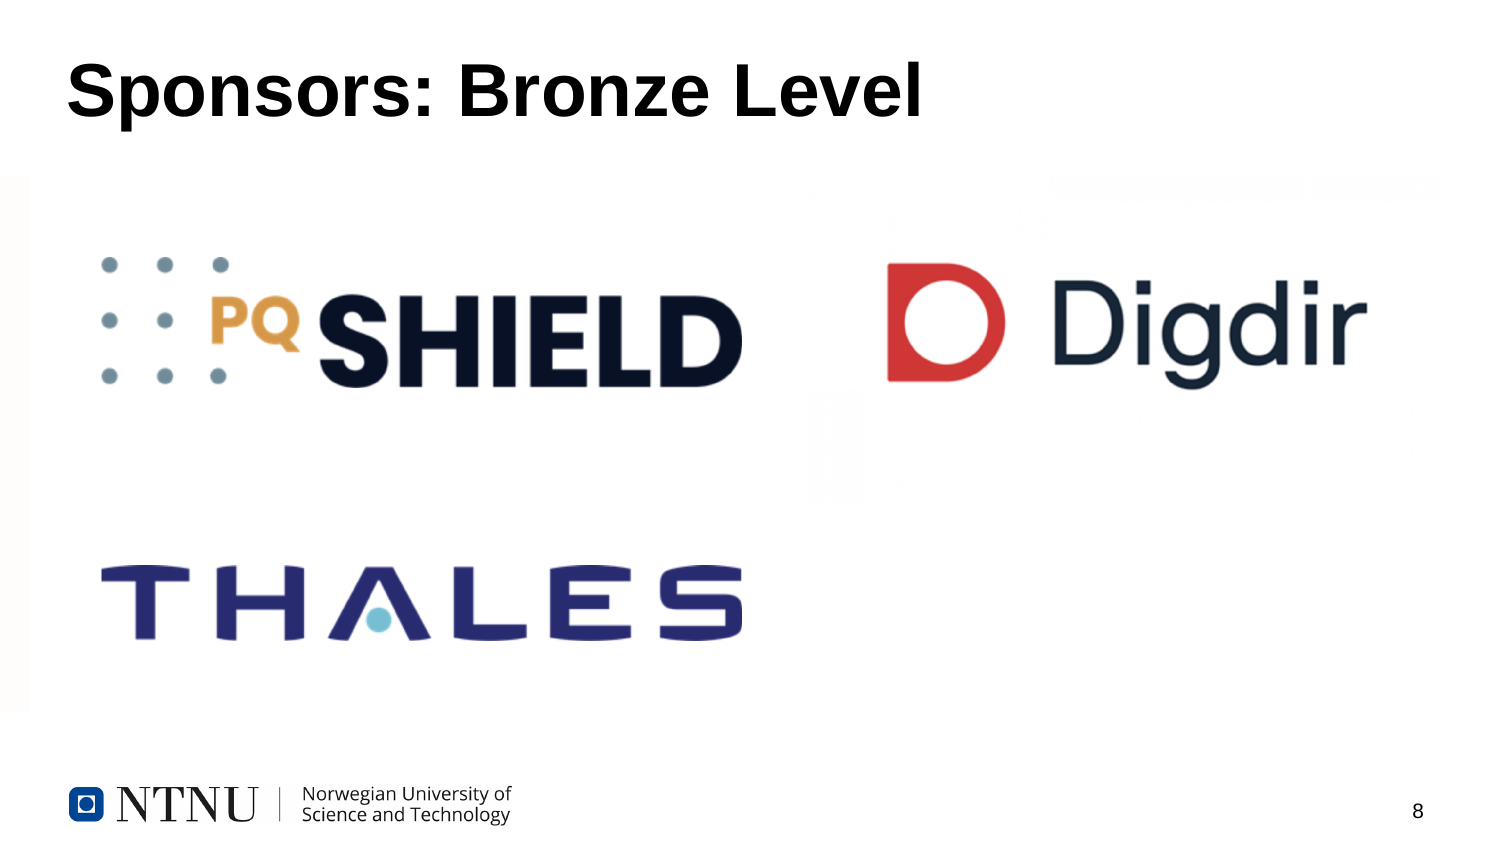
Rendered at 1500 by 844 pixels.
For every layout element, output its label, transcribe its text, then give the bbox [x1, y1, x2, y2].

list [0, 176, 1498, 713]
picture [69, 784, 512, 826]
title Sponsors: Bronze Level [51, 33, 1402, 140]
